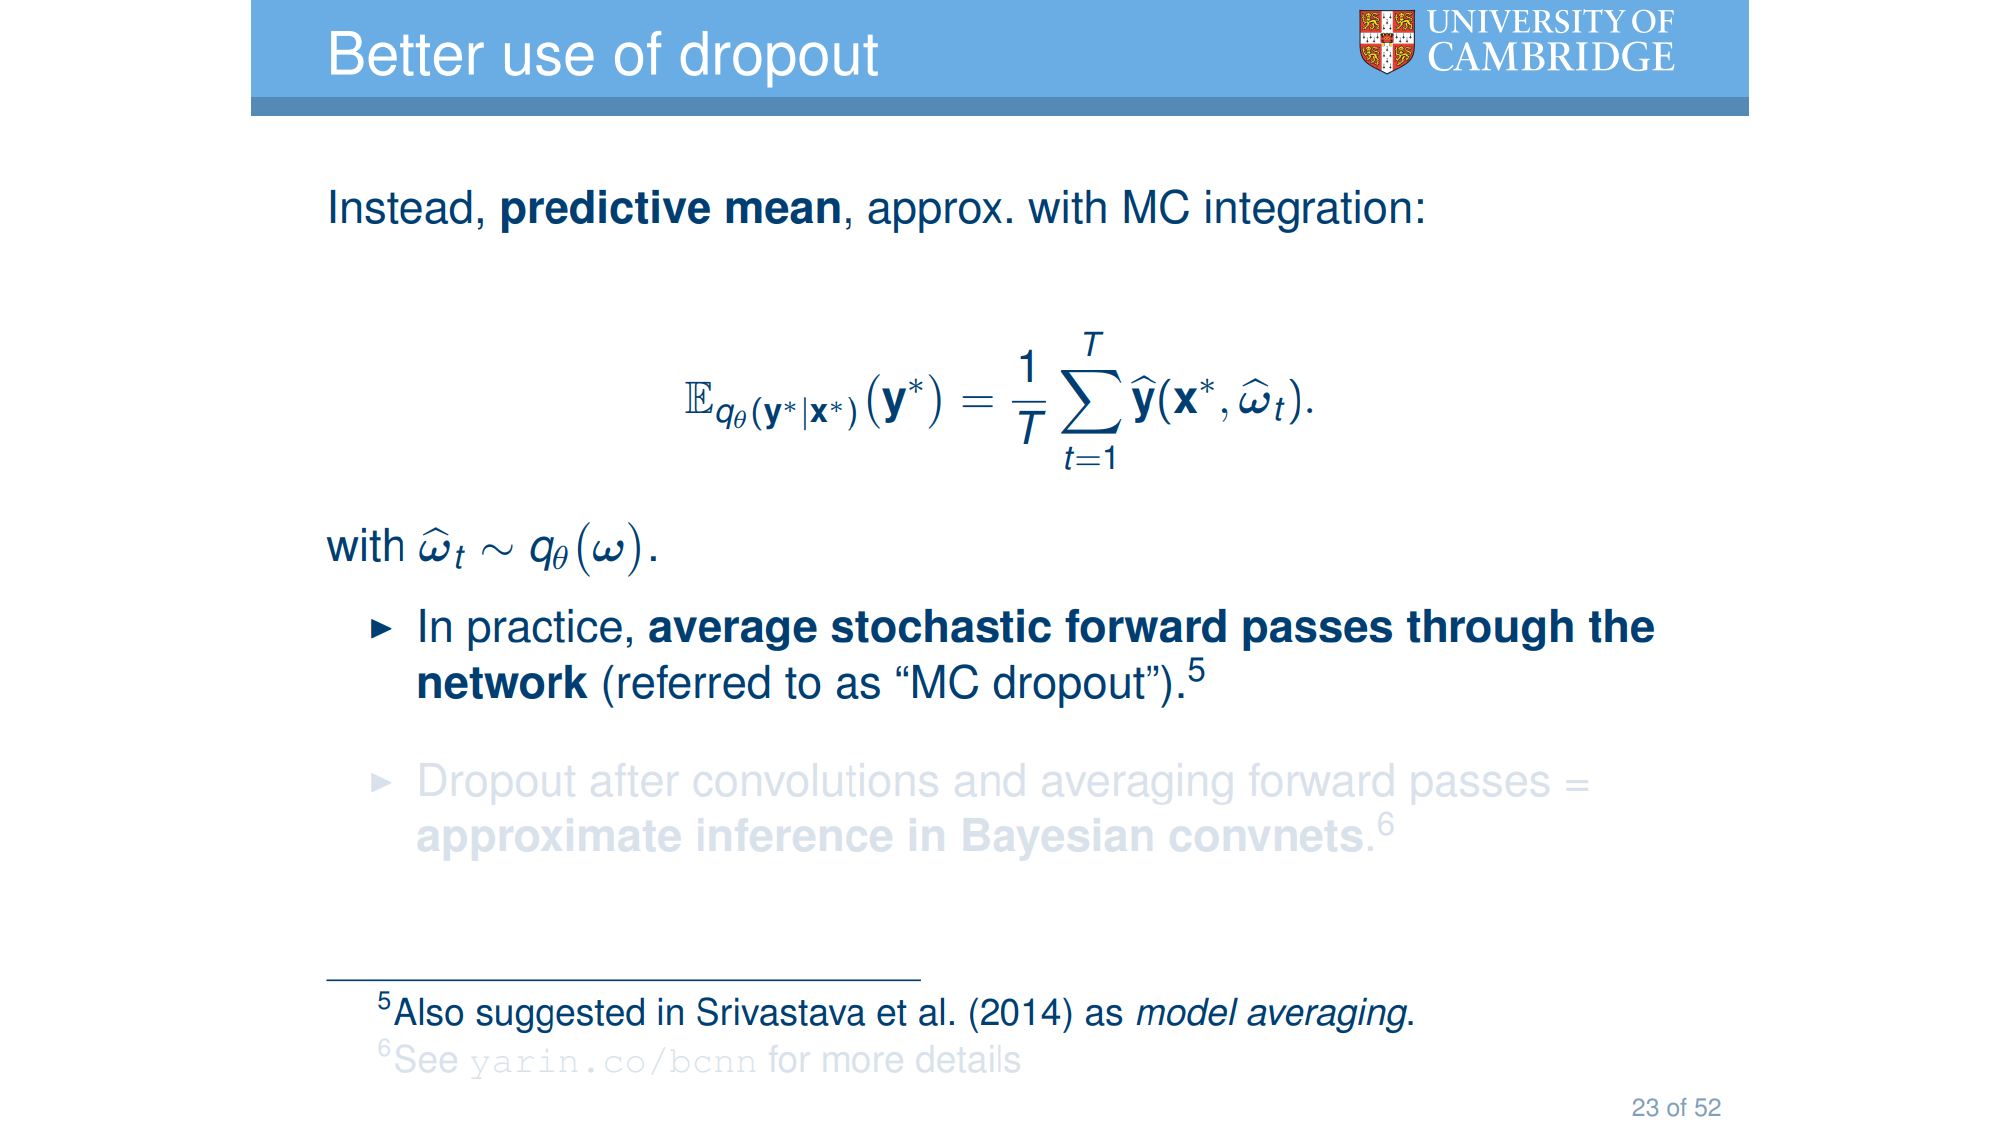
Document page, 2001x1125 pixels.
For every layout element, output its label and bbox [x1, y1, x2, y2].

picture [251, 0, 1749, 1125]
